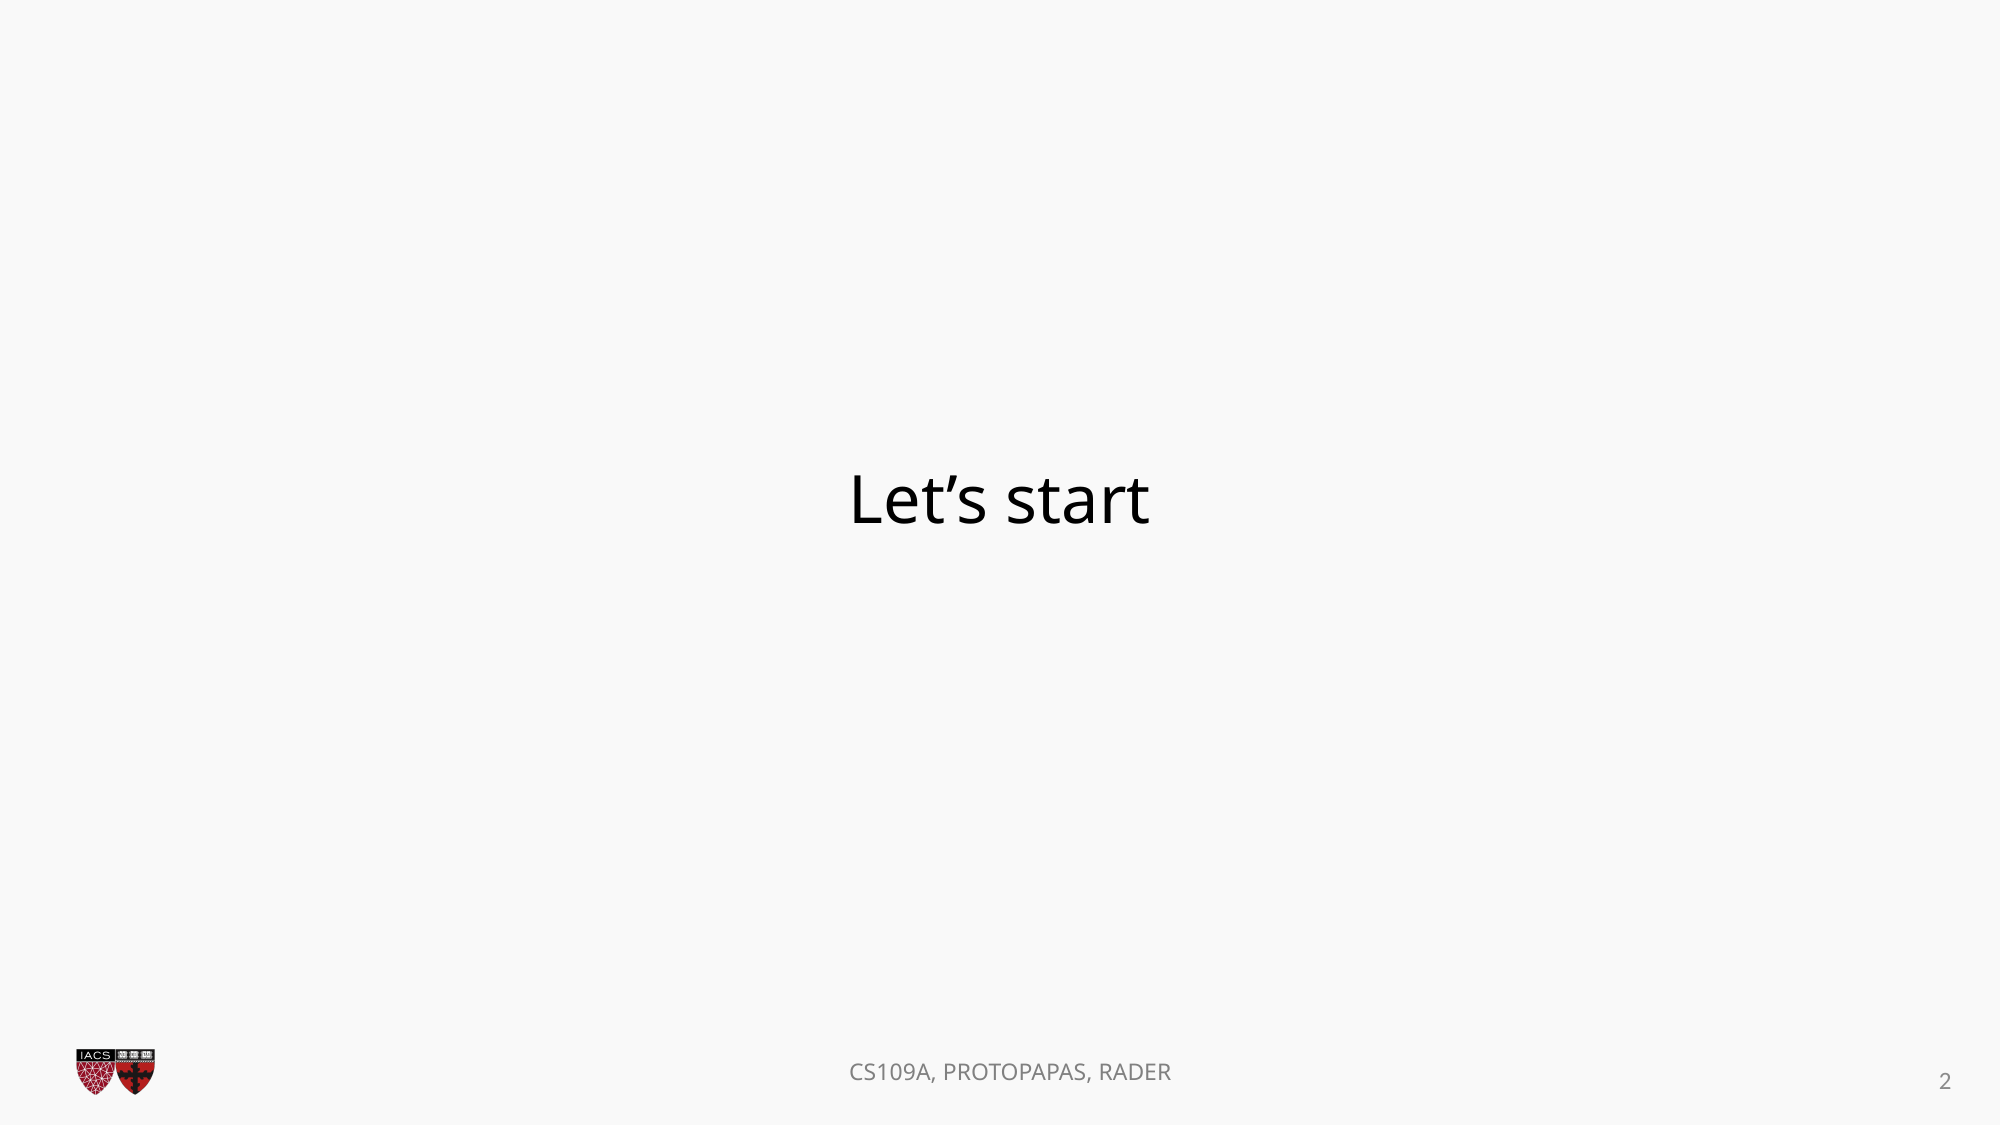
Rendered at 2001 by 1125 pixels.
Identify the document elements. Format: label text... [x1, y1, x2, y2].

picture [75, 1049, 155, 1095]
slide_number 1 [1500, 1050, 1967, 1110]
title Let’s start [99, 449, 1900, 576]
